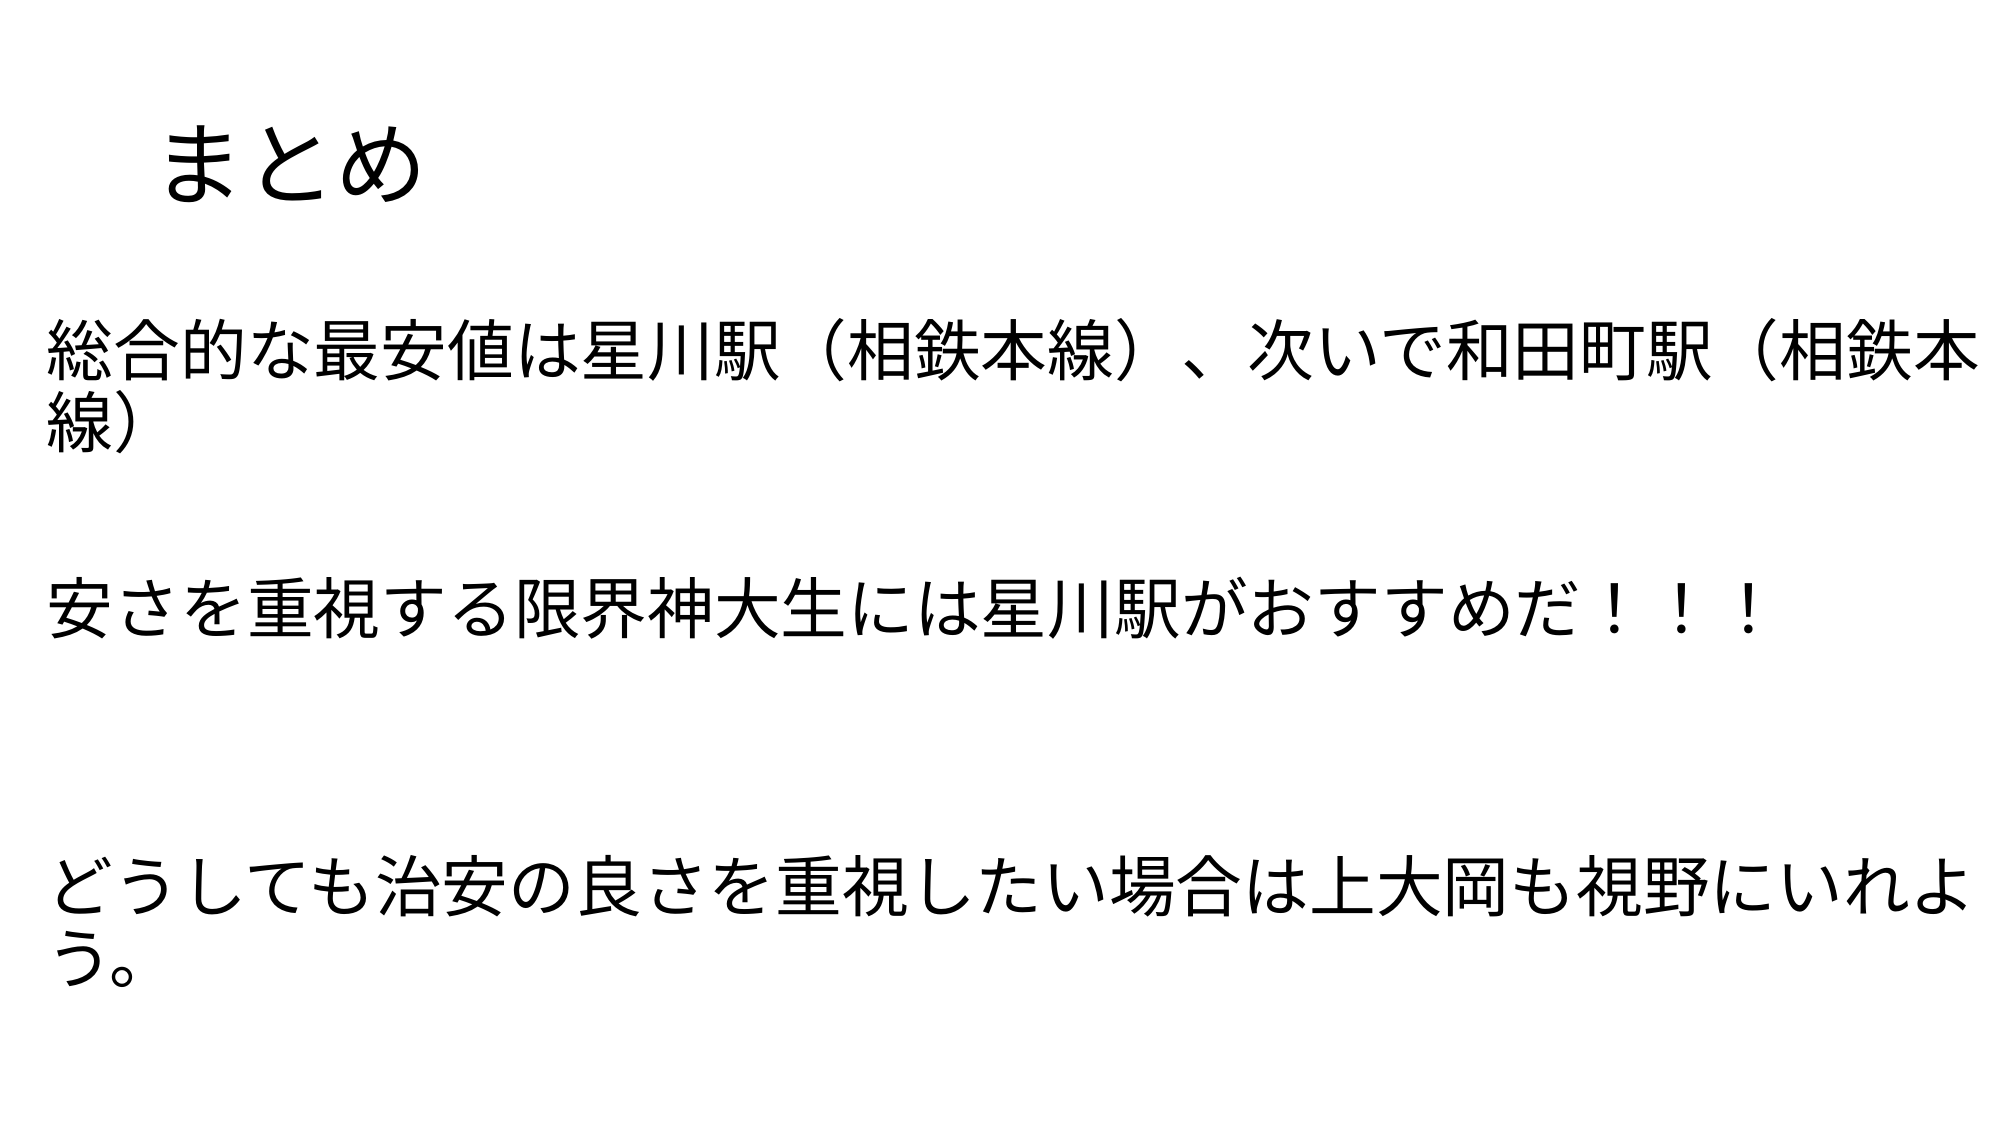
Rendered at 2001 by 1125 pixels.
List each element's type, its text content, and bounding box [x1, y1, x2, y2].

title まとめ [137, 59, 1863, 278]
list 総合的な最安値は星川駅（相鉄本線）、次いで和田町駅（相鉄本線） 安さを重視する限界神大生には星川駅がおすすめだ！！！ どうしても治安の良さを重視したい場合は上大岡も視野にいれよう。 [31, 310, 2000, 1025]
